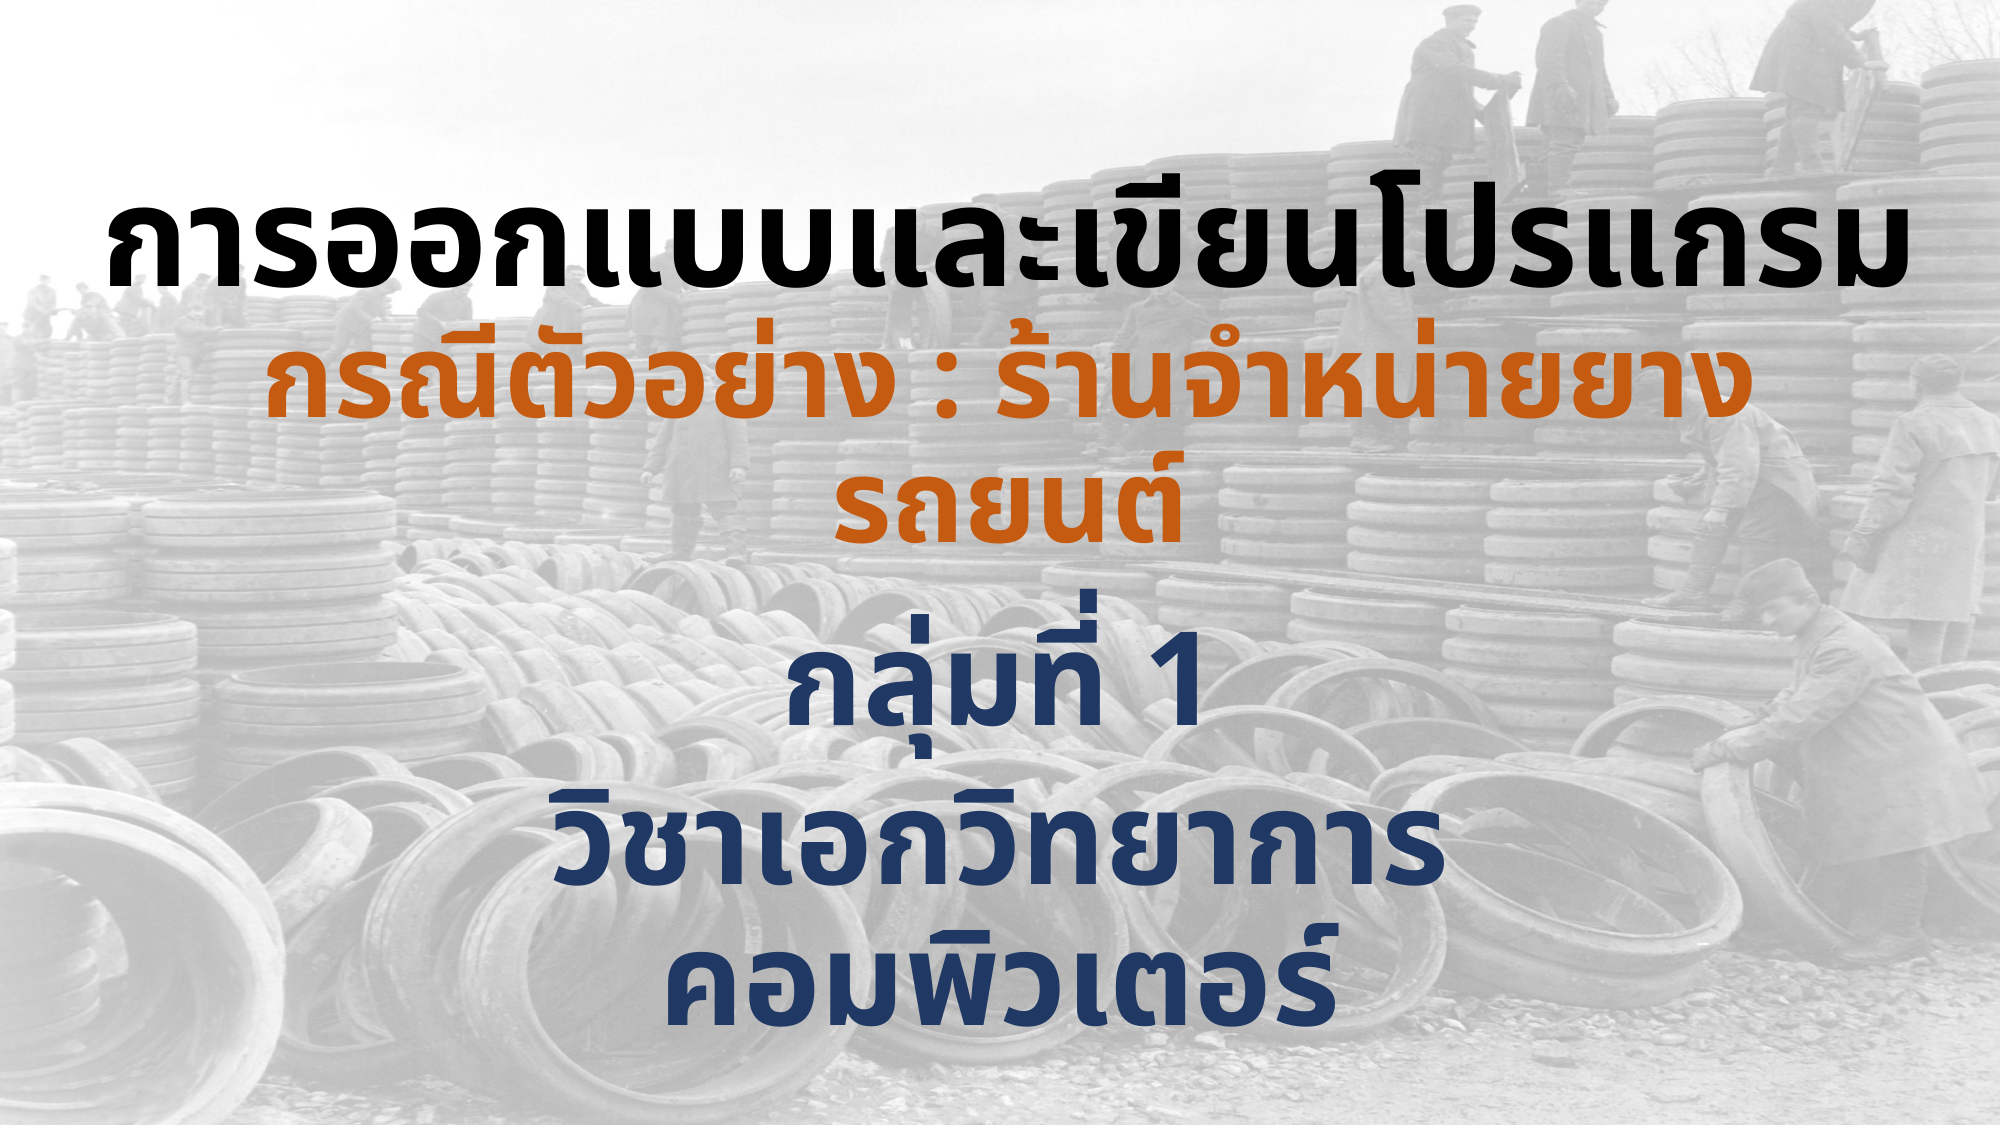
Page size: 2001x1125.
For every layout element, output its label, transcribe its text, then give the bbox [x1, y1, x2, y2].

title การออกแบบและเขียนโปรแกรม กรณีตัวอย่าง : ร้านจำหน่ายยางรถยนต์ [72, 59, 1947, 576]
subtitle กลุ่มที่ 1 วิชาเอกวิทยาการคอมพิวเตอร์ [249, 604, 1750, 1062]
